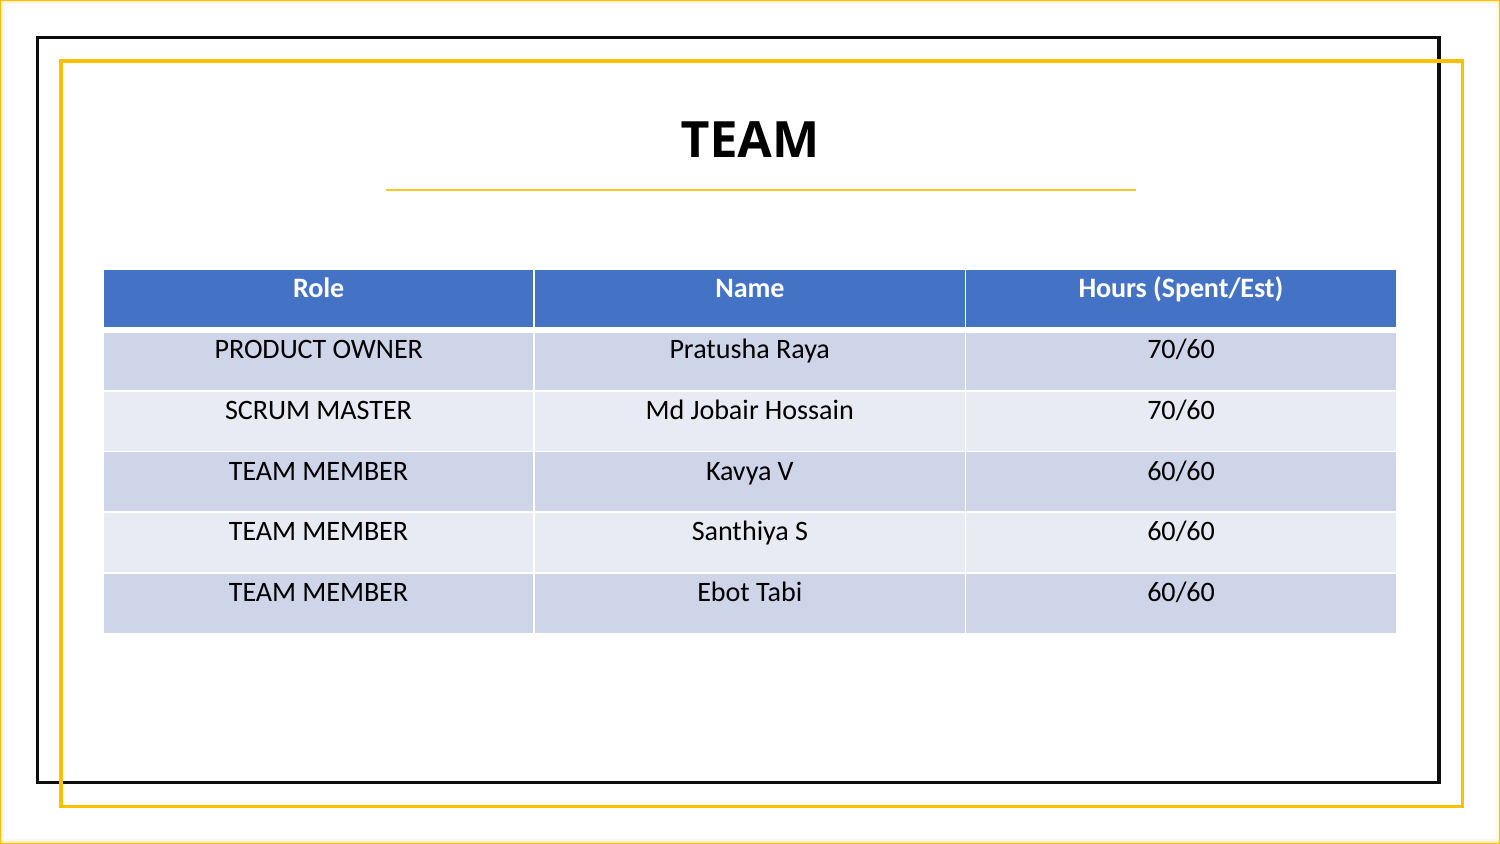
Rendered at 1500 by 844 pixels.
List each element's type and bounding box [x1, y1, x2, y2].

text_box [0, 0, 1500, 844]
